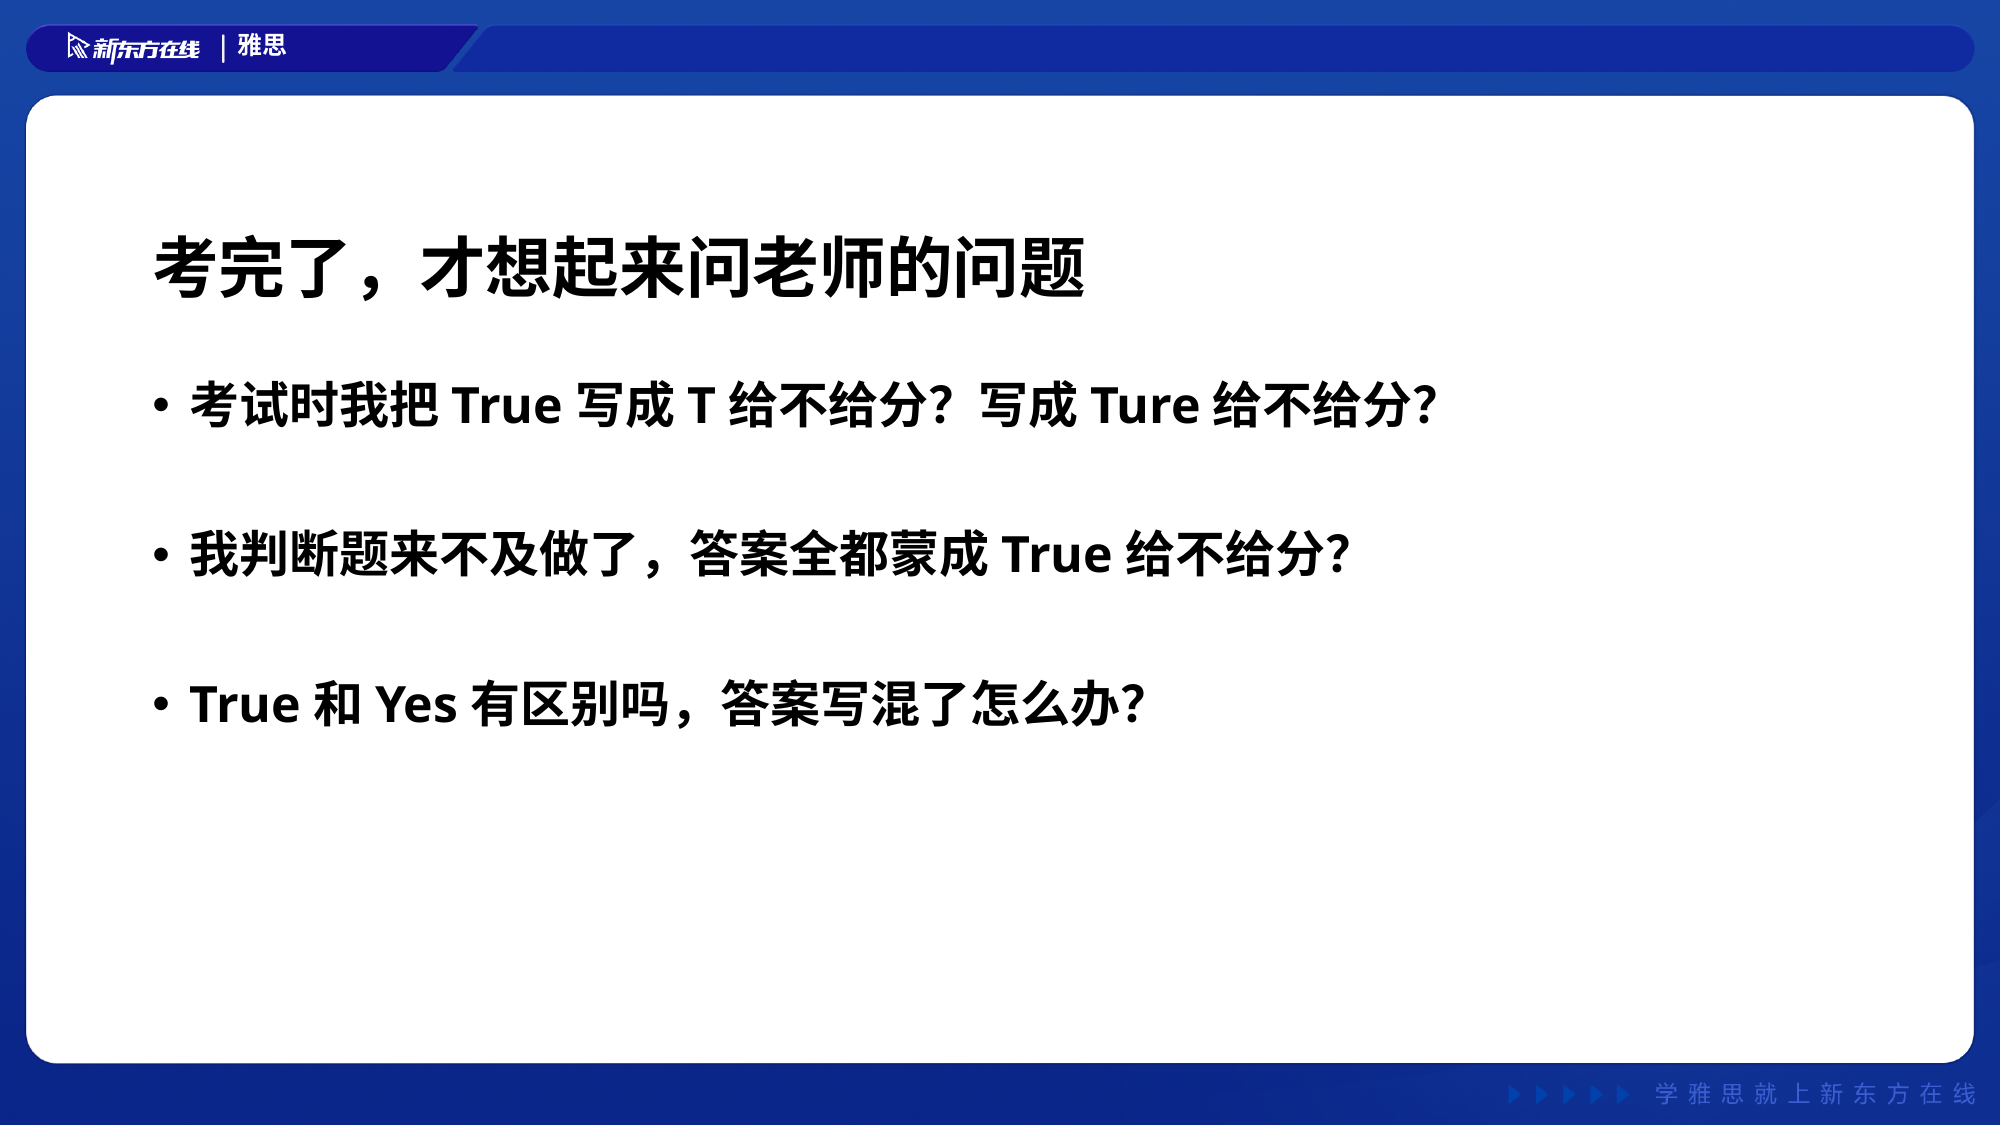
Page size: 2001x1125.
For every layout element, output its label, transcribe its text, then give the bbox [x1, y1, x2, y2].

picture [0, 0, 2000, 1125]
list 考试时我把True写成T给不给分？写成Ture给不给分？ 我判断题来不及做了，答案全都蒙成True给不给分？ True和Yes有区别吗，答案写混了怎么办？ [137, 372, 1863, 1013]
title 考完了，才想起来问老师的问题 [137, 227, 1863, 316]
